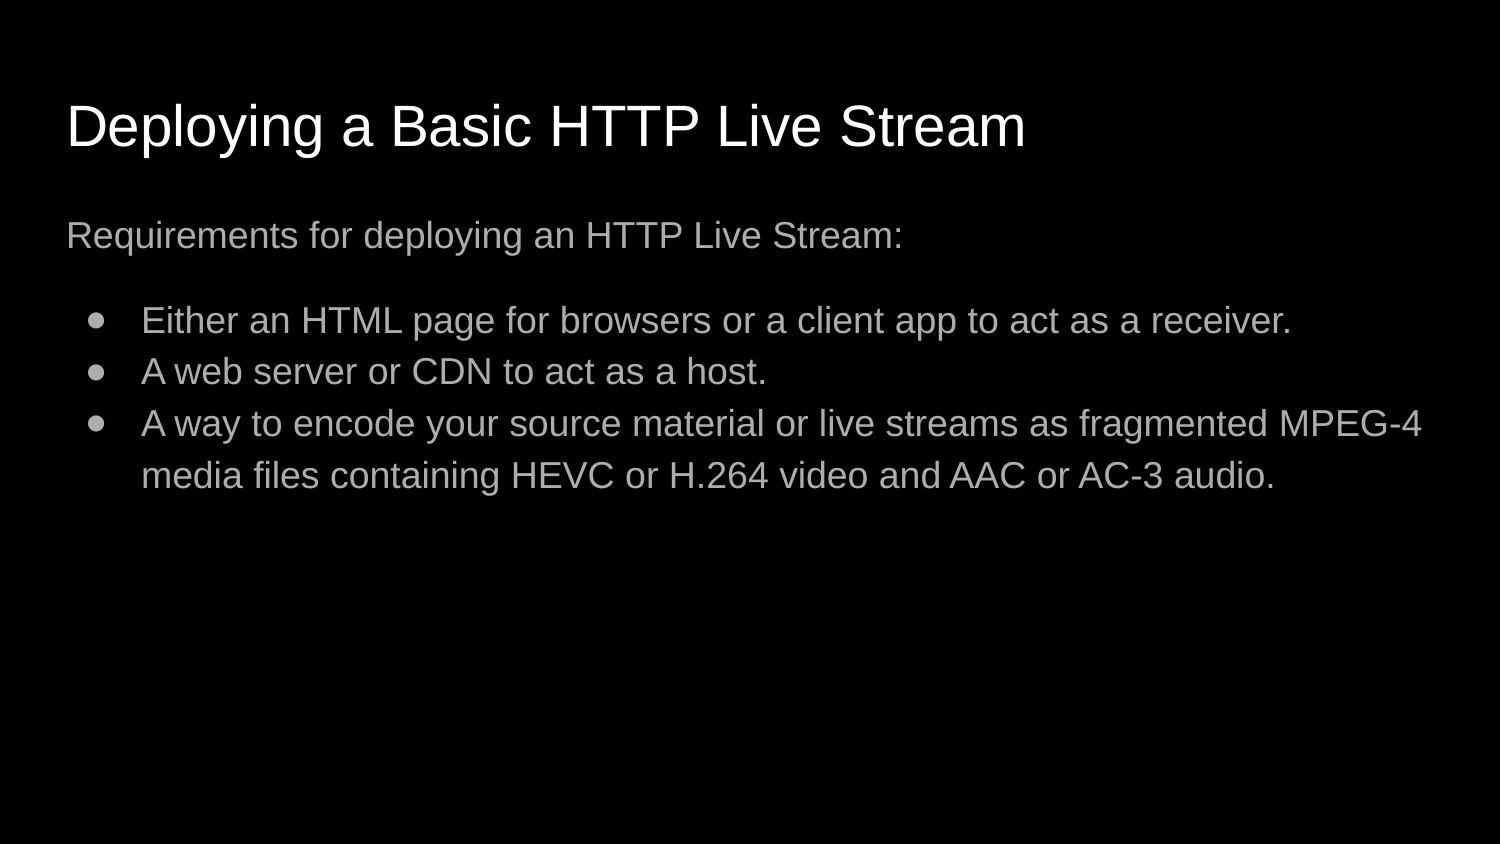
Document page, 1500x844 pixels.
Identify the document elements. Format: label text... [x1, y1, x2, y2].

title Deploying a Basic HTTP Live Stream [51, 72, 1449, 167]
list Requirements for deploying an HTTP Live Stream: Either an HTML page for browsers or a client app to act as a receiver. A web server or CDN to act as a host. A way to encode your source material or live streams as fragmented MPEG-4 media files containing HEVC or H.264 video and AAC or AC-3 audio. [51, 189, 1449, 750]
